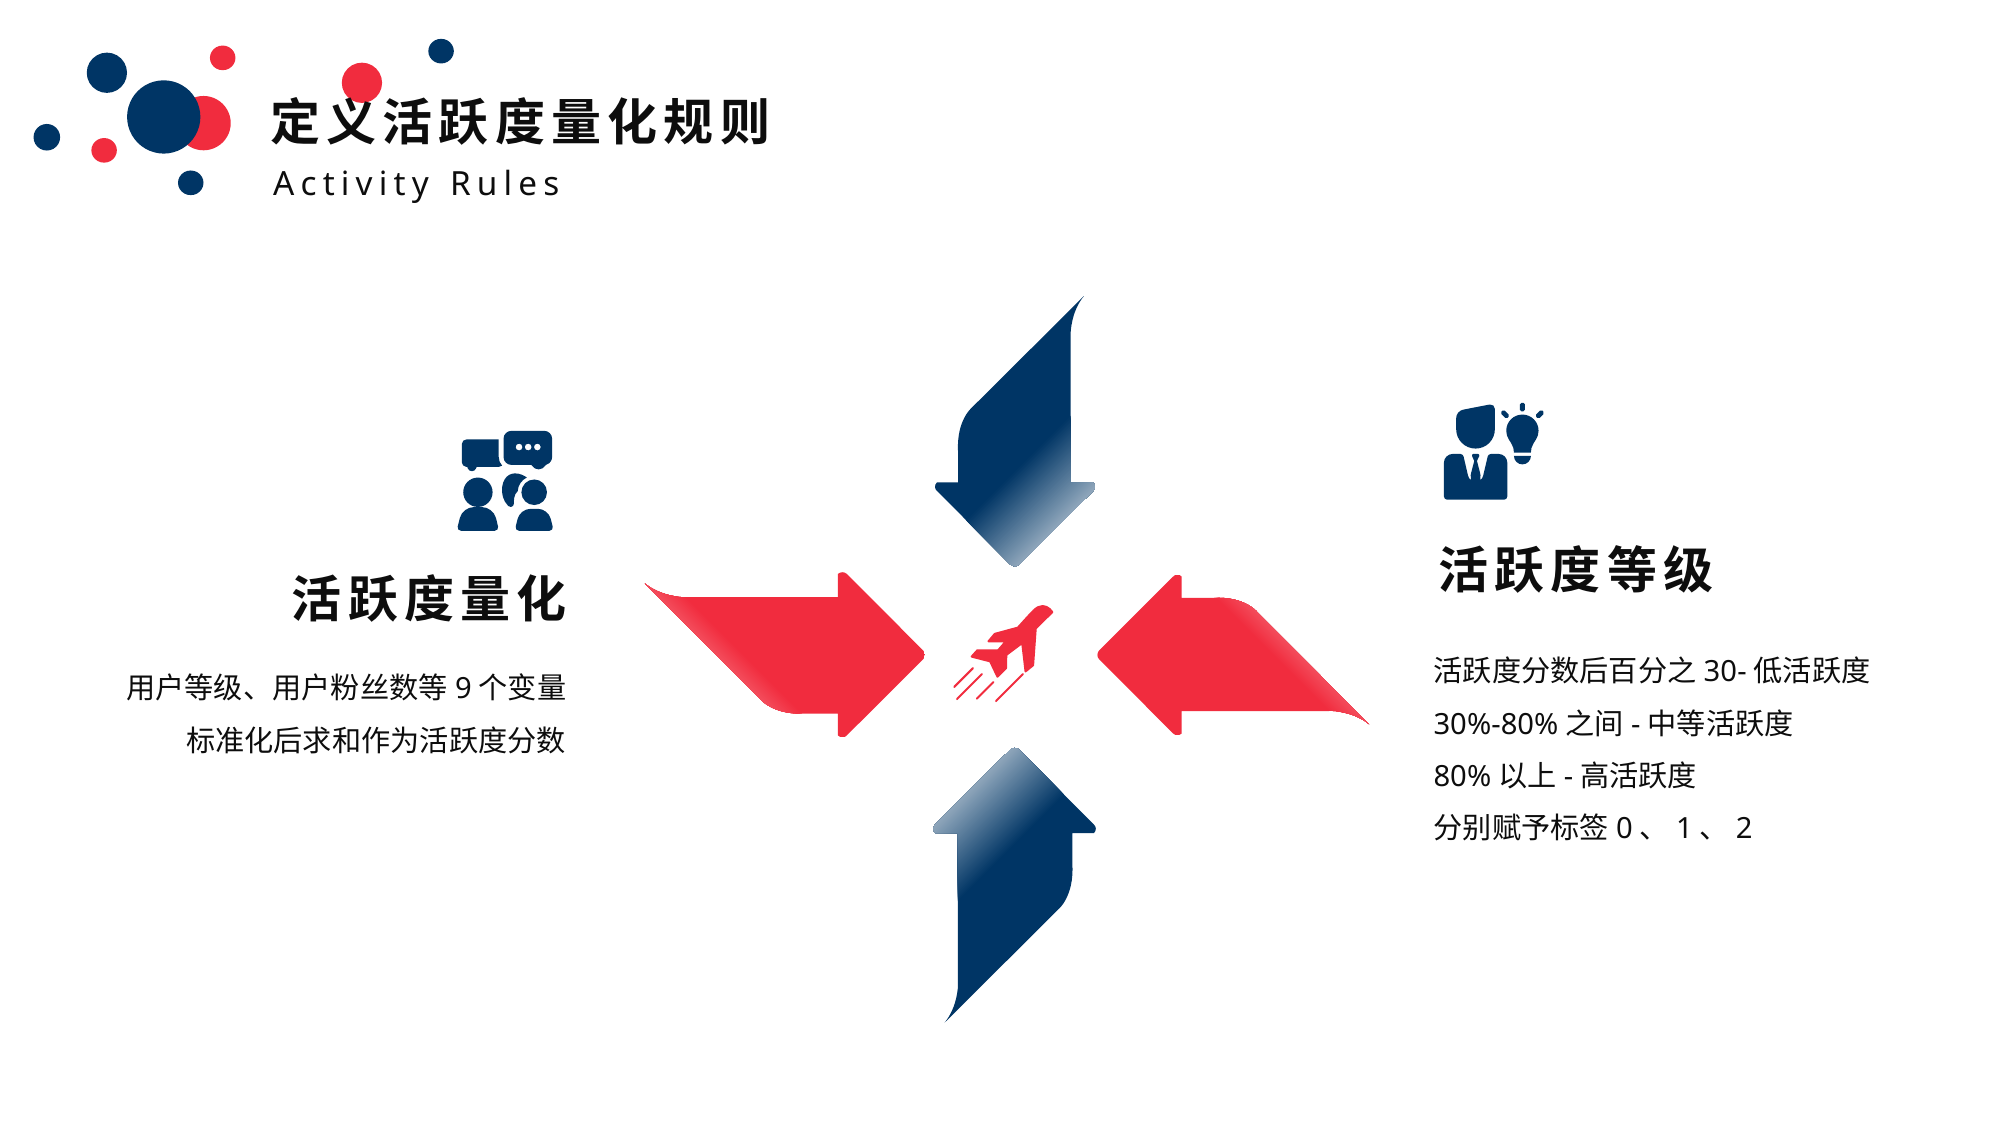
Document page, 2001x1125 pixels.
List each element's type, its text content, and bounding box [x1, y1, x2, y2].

text_box [1513, 455, 1531, 465]
text_box [935, 296, 1095, 567]
text_box [1536, 410, 1544, 418]
text_box [126, 79, 202, 155]
text_box [515, 508, 553, 531]
text_box 用户等级、用户粉丝数等9个变量 标准化后求和作为活跃度分数 [0, 644, 582, 765]
text_box 活跃度等级 [1423, 530, 1729, 606]
text_box [188, 94, 232, 152]
text_box [427, 37, 455, 65]
text_box [644, 572, 925, 738]
text_box [521, 479, 547, 506]
text_box [1456, 404, 1495, 449]
text_box 定义活跃度量化规则 [255, 82, 786, 158]
text_box [933, 747, 1096, 1023]
text_box [457, 477, 499, 531]
text_box 活跃度分数后百分之30-低活跃度 30%-80%之间-中等活跃度 80%以上-高活跃度 分别赋予标签0、1、2 [1418, 627, 2000, 853]
text_box [503, 430, 553, 470]
text_box [501, 473, 527, 507]
text_box [956, 673, 983, 701]
text_box [1443, 453, 1508, 500]
text_box [461, 439, 503, 472]
text_box [90, 136, 118, 164]
text_box 活跃度量化 [276, 560, 582, 636]
text_box [1519, 402, 1525, 412]
text_box [953, 667, 974, 688]
text_box [85, 51, 129, 94]
text_box [970, 605, 1054, 703]
text_box [208, 44, 237, 72]
text_box Activity Rules [258, 155, 576, 210]
text_box [340, 61, 384, 82]
text_box [32, 122, 62, 152]
text_box [1506, 414, 1539, 453]
text_box [1501, 410, 1509, 418]
text_box [1097, 574, 1370, 736]
text_box [176, 169, 205, 197]
